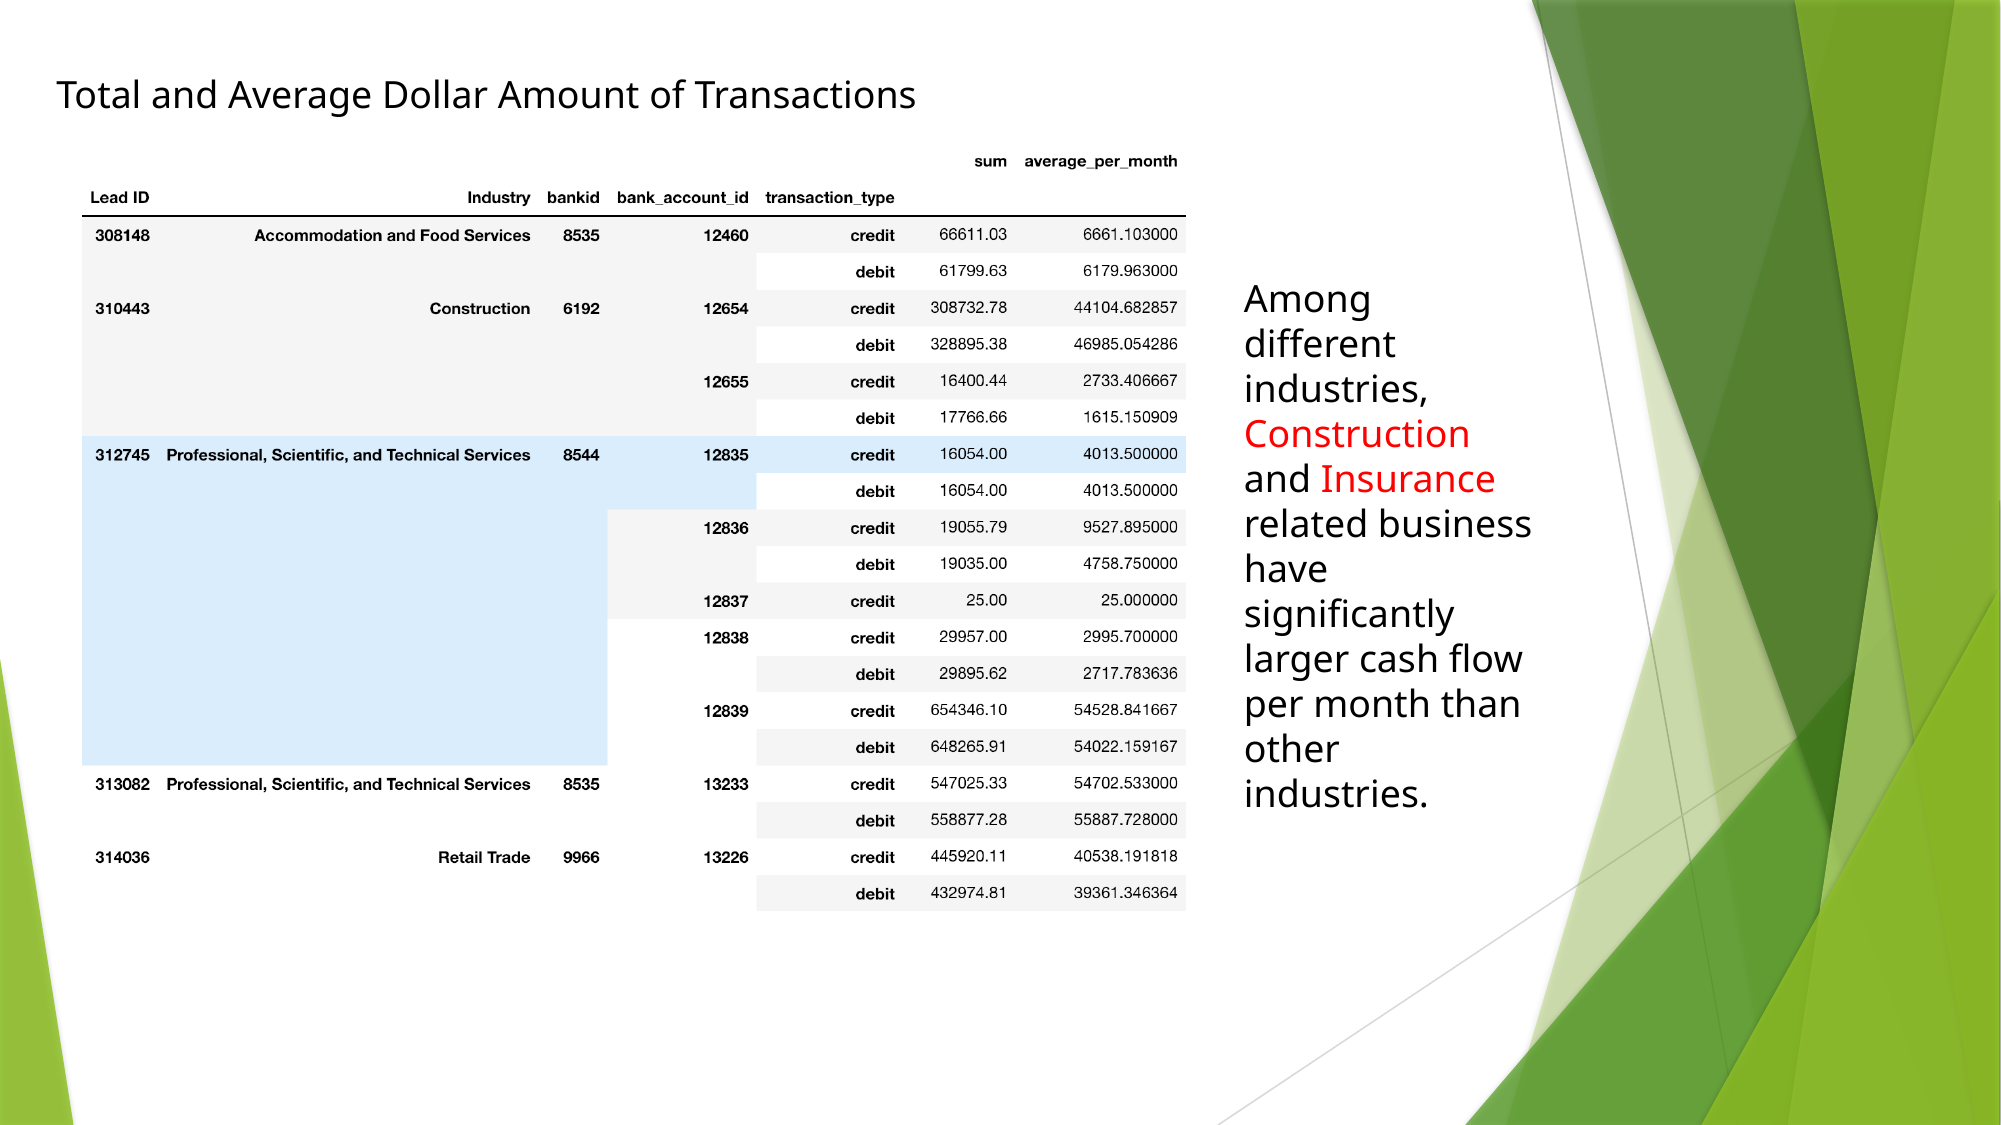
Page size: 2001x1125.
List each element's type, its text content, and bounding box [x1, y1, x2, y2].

text_box Among different industries, Construction and Insurance related business have significantly larger cash flow per month than other industries. [1229, 267, 1548, 823]
picture [64, 151, 1207, 911]
text_box Total and Average Dollar Amount of Transactions [41, 63, 933, 124]
